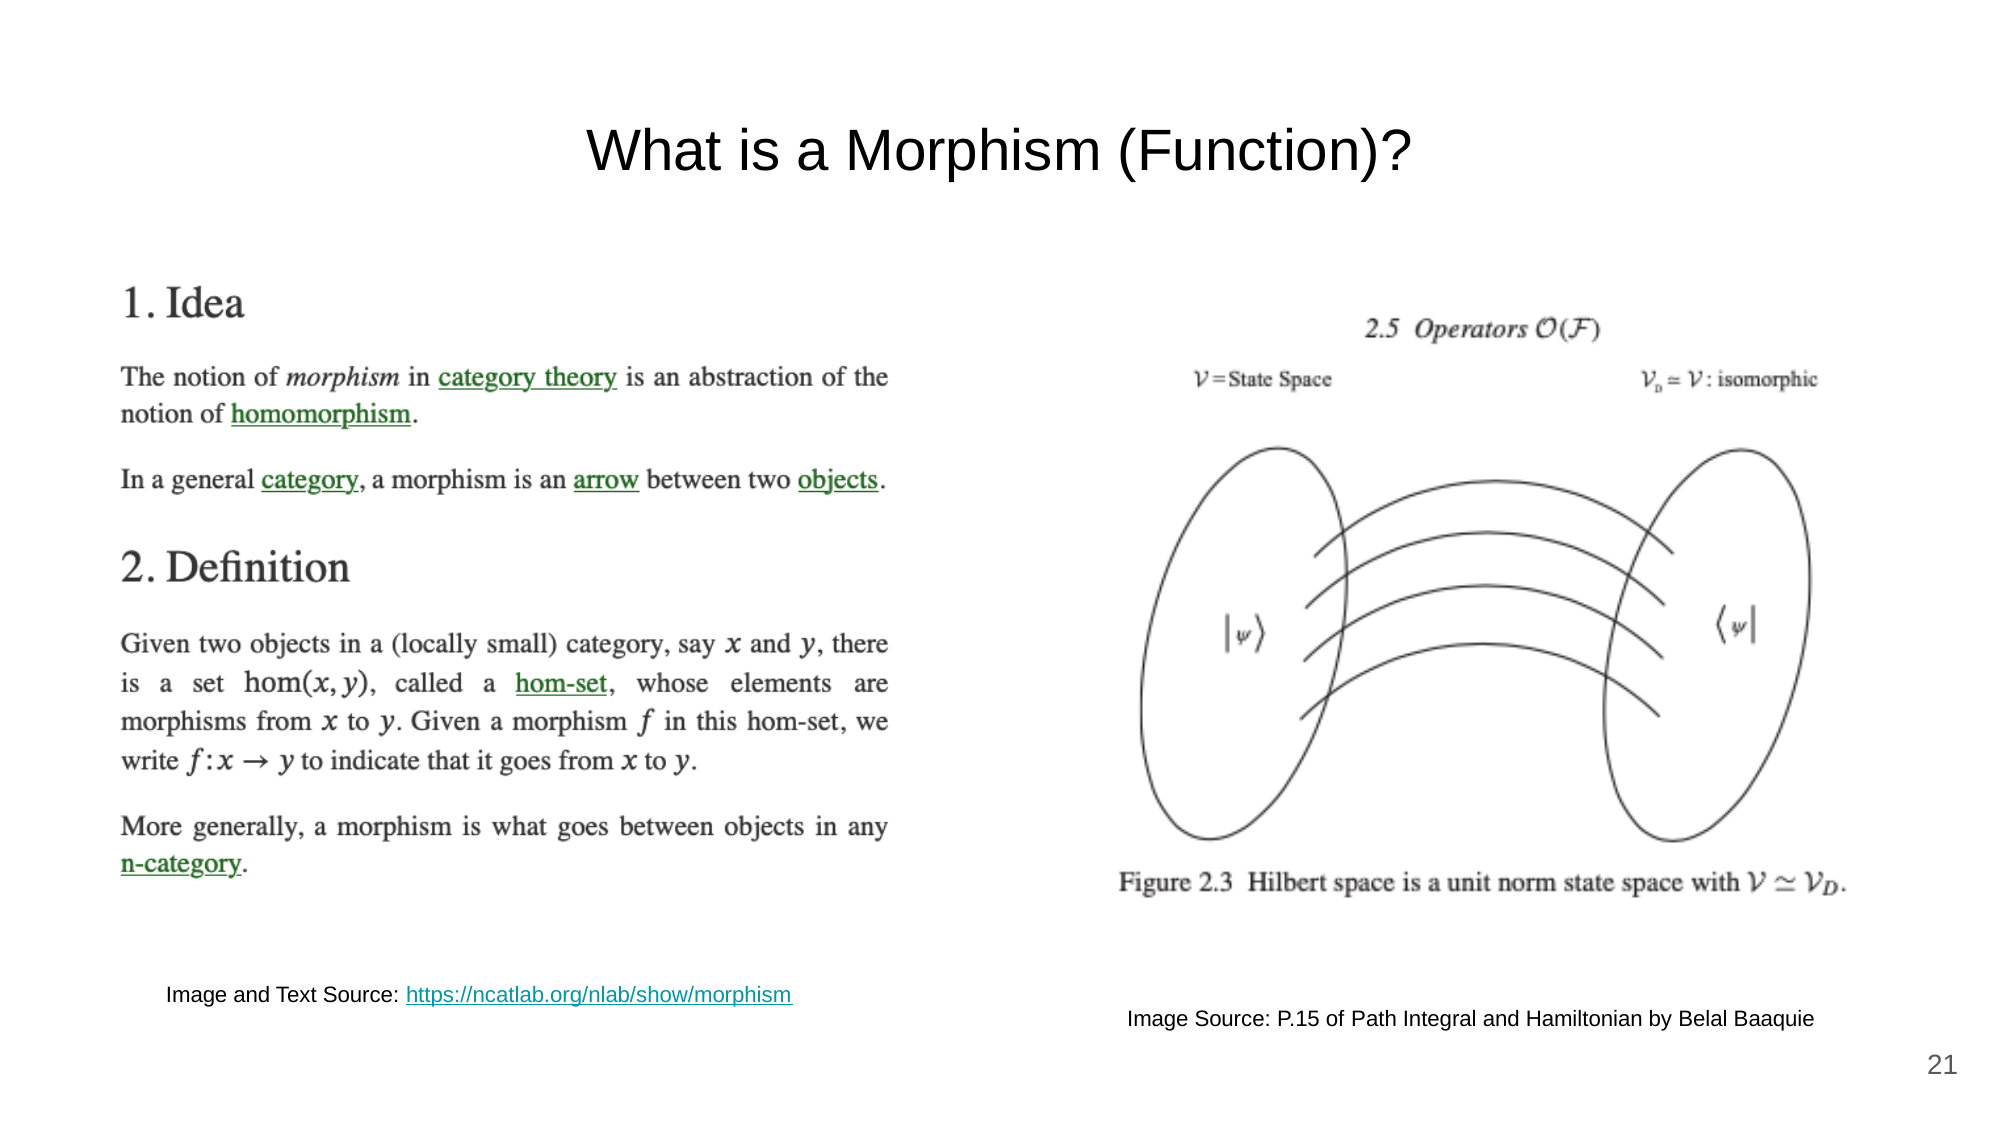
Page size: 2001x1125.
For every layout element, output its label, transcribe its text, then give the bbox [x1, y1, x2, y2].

text_box Image and Text Source: https://ncatlab.org/nlab/show/morphism [151, 972, 808, 1015]
title What is a Morphism (Function)? [68, 97, 1932, 223]
picture [100, 265, 910, 902]
slide_number 21 [1853, 1019, 1974, 1106]
picture [1090, 285, 1900, 934]
text_box Image Source: P.15 of Path Integral and Hamiltonian by Belal Baaquie [1112, 996, 1831, 1038]
